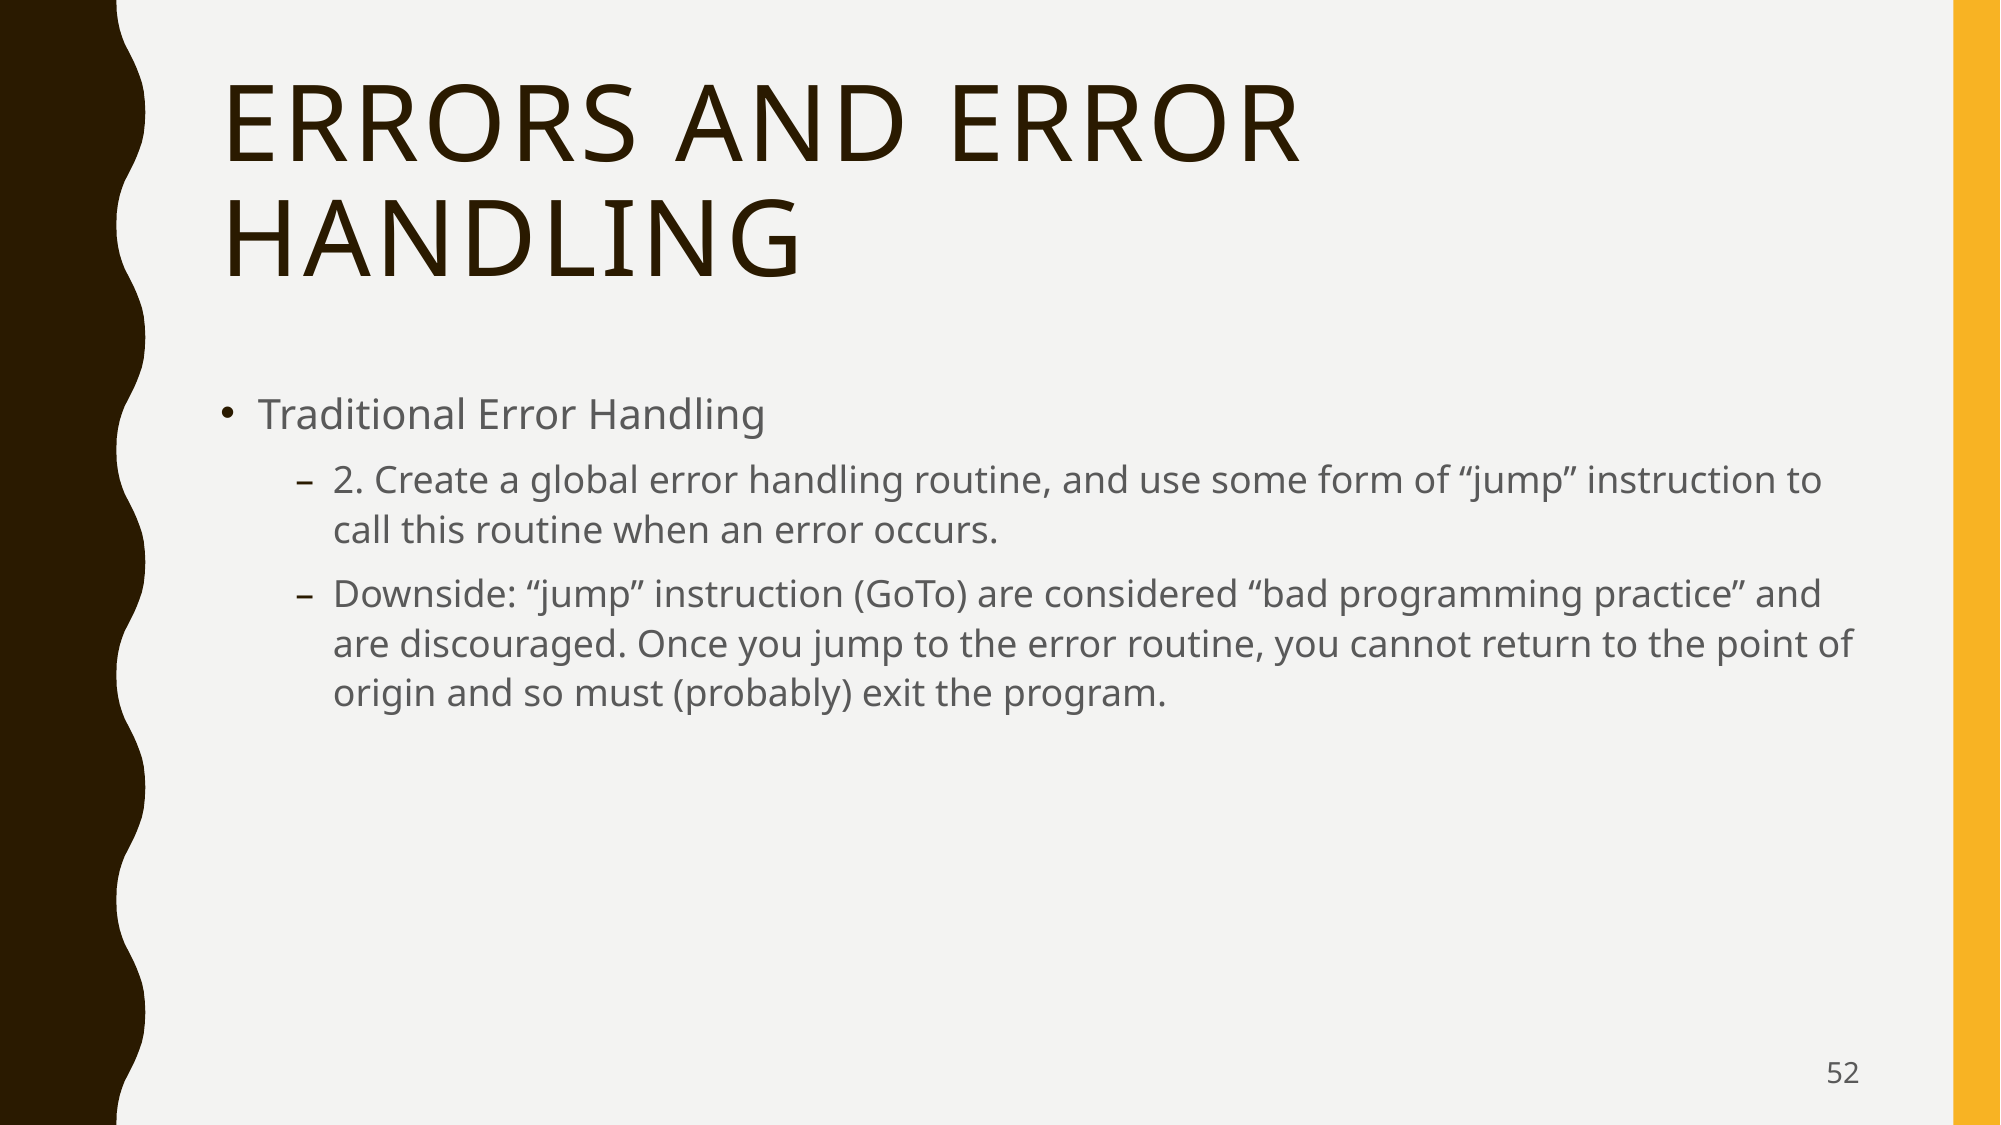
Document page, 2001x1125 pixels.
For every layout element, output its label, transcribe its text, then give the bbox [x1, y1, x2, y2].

slide_number 52 [1412, 1045, 1875, 1103]
title Errors and Error Handling [205, 62, 1875, 308]
list Traditional Error Handling 2. Create a global error handling routine, and use some form of “jump” instruction to call this routine when an error occurs. Downside: “jump” instruction (GoTo) are considered “bad programming practice” and are discouraged. Once you jump to the error routine, you cannot return to the point of origin and so must (probably) exit the program. [205, 375, 1875, 965]
